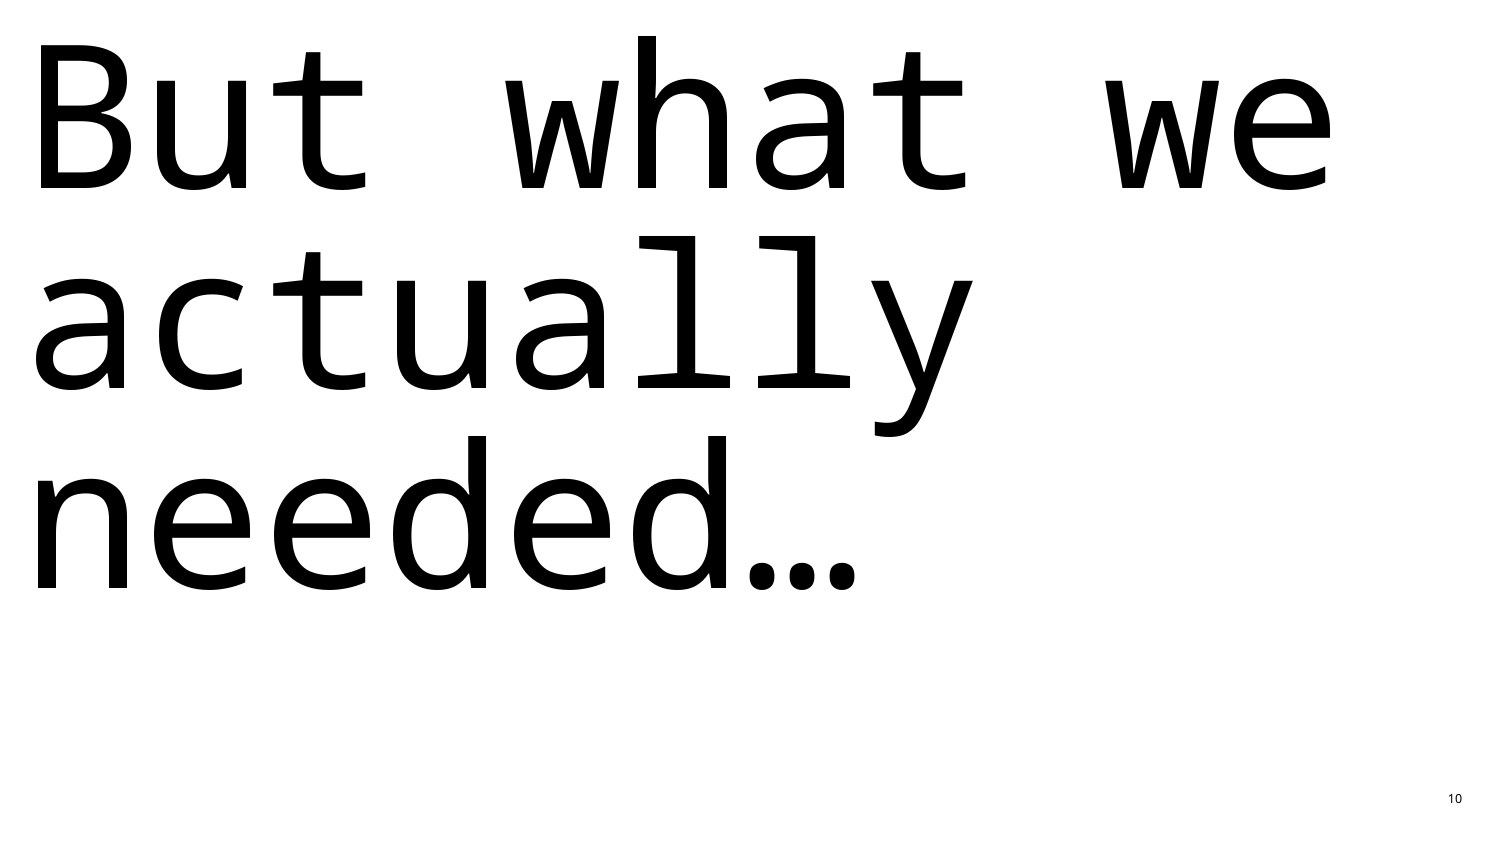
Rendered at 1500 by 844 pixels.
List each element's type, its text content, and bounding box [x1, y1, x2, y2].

title But what we actually needed… [22, 28, 1463, 735]
slide_number 10 [1162, 785, 1463, 813]
